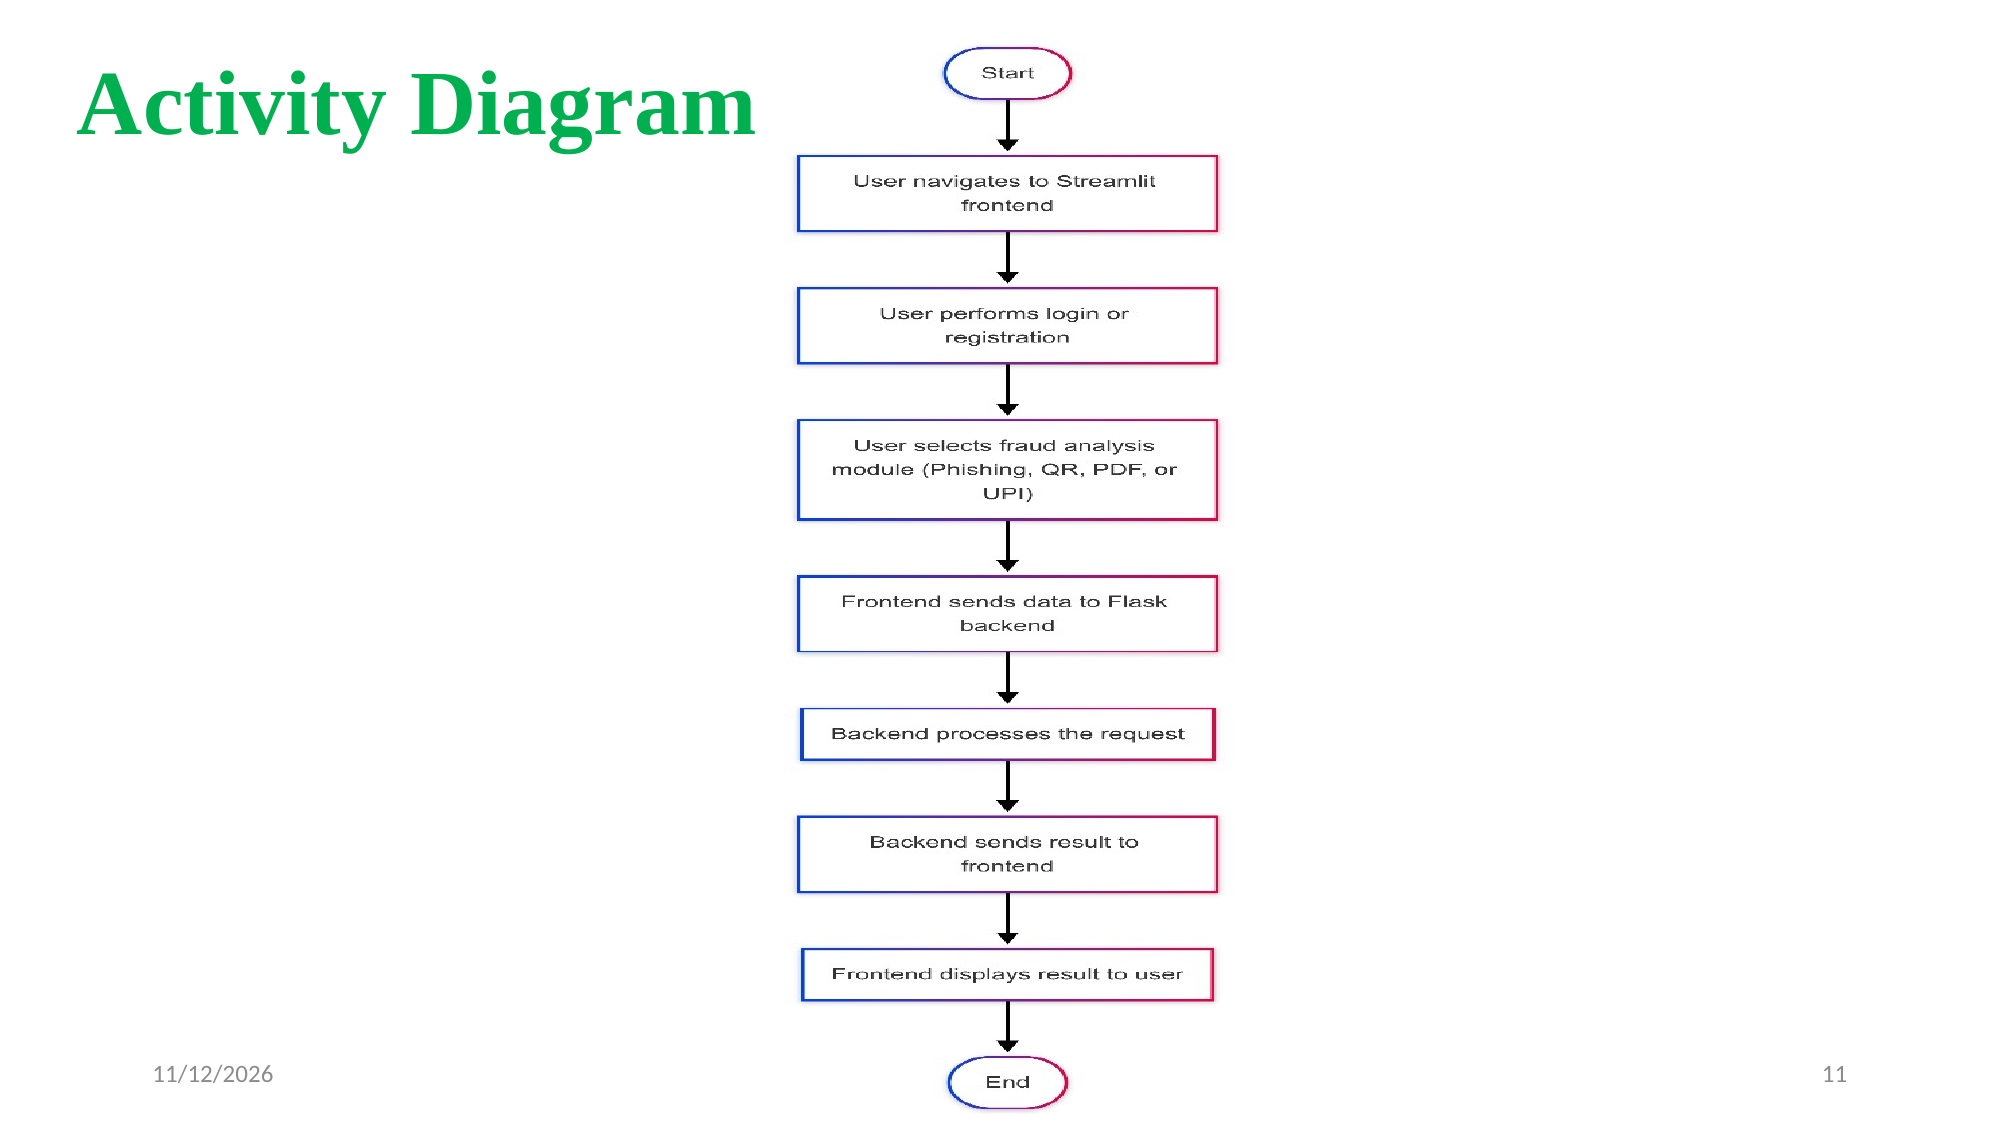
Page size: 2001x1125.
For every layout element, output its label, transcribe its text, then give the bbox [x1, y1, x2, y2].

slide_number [137, 1042, 588, 1103]
slide_number 11 [1412, 1042, 1863, 1103]
picture [784, 38, 1235, 1125]
title Activity Diagram [61, 38, 784, 163]
